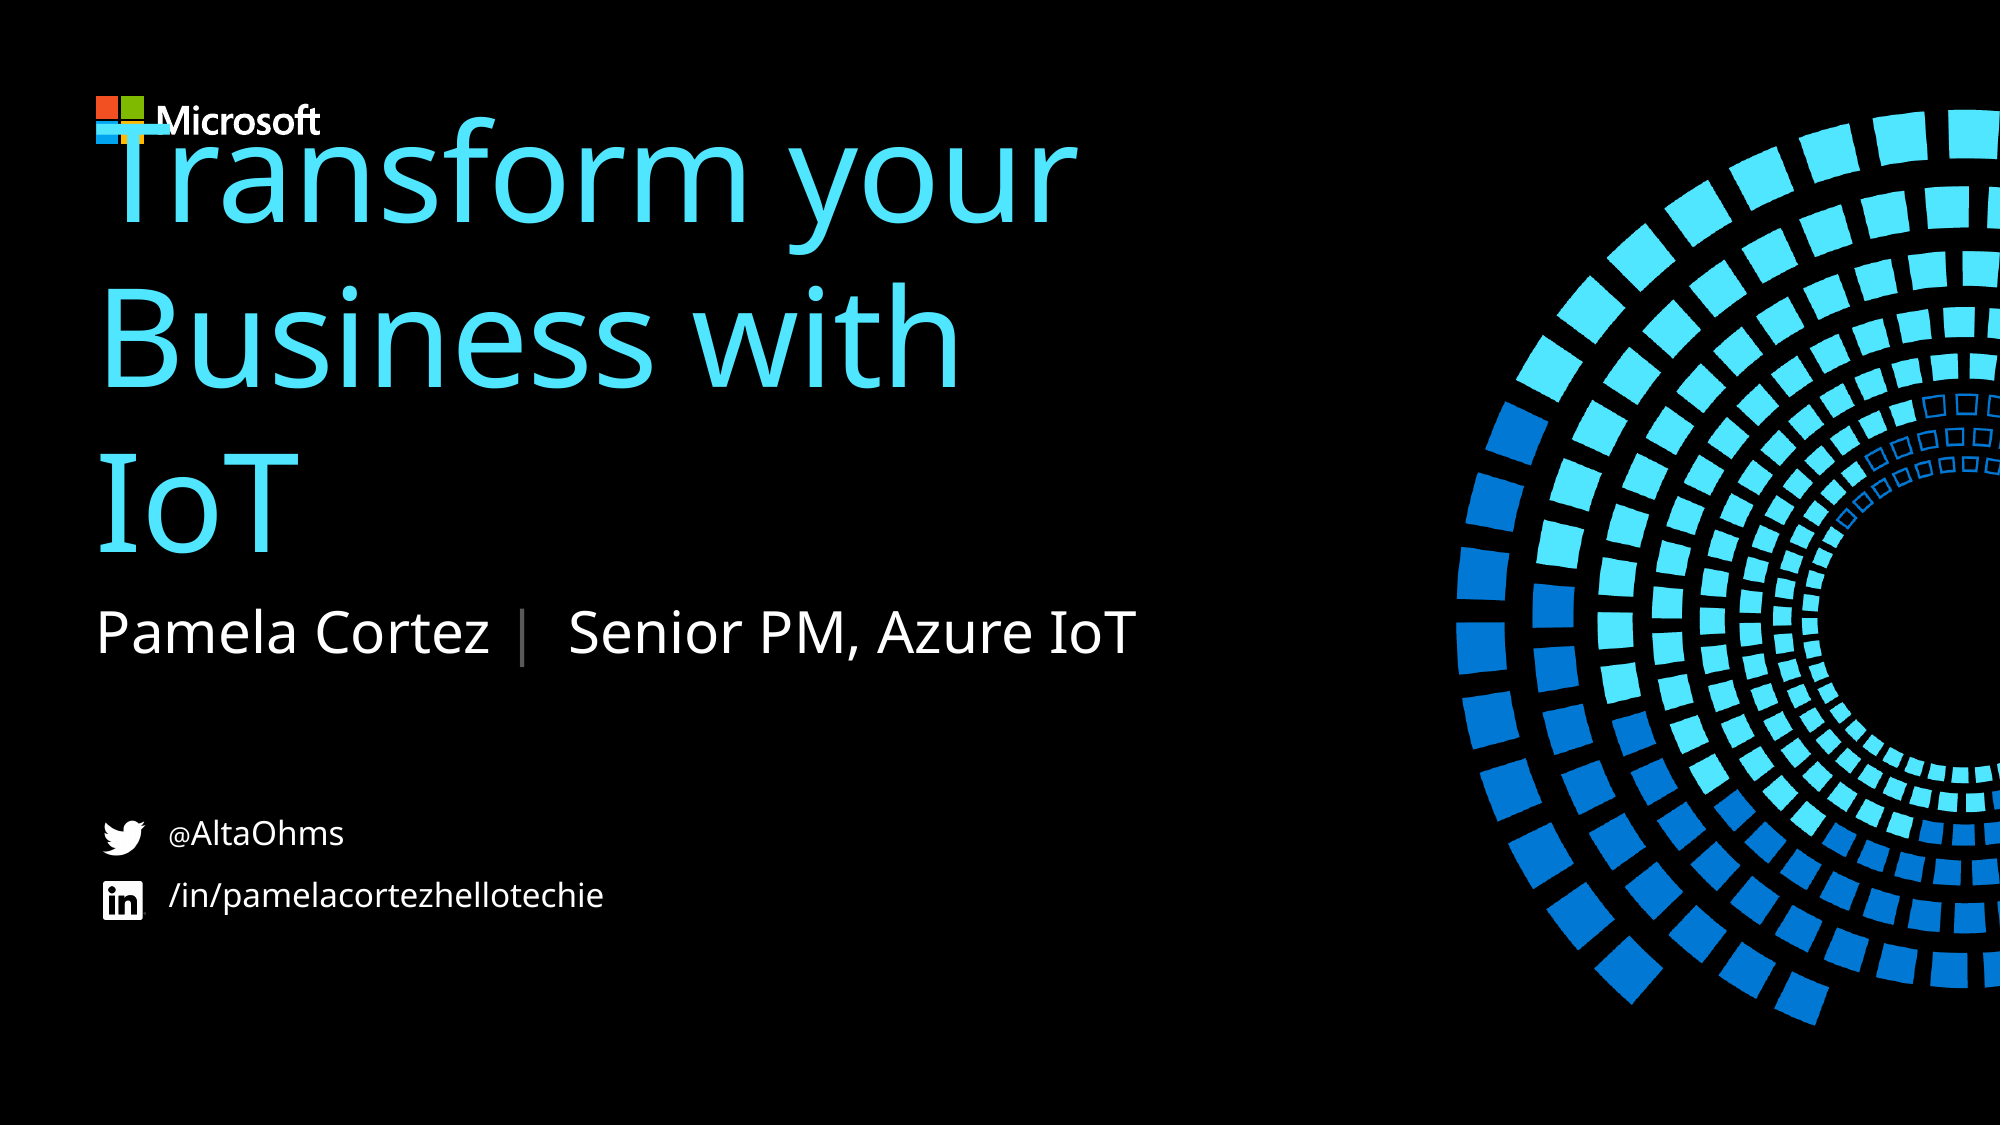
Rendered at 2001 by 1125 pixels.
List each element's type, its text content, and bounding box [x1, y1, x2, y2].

text_box Pamela Cortez | Senior PM, Azure IoT [95, 595, 1183, 666]
text_box @AltaOhms [138, 798, 400, 861]
picture [1455, 0, 2000, 1125]
text_box /in/pamelacortezhellotechie [138, 861, 676, 933]
picture [88, 802, 161, 875]
picture [103, 881, 146, 920]
text_box Transform your Business with IoT [95, 84, 1183, 580]
